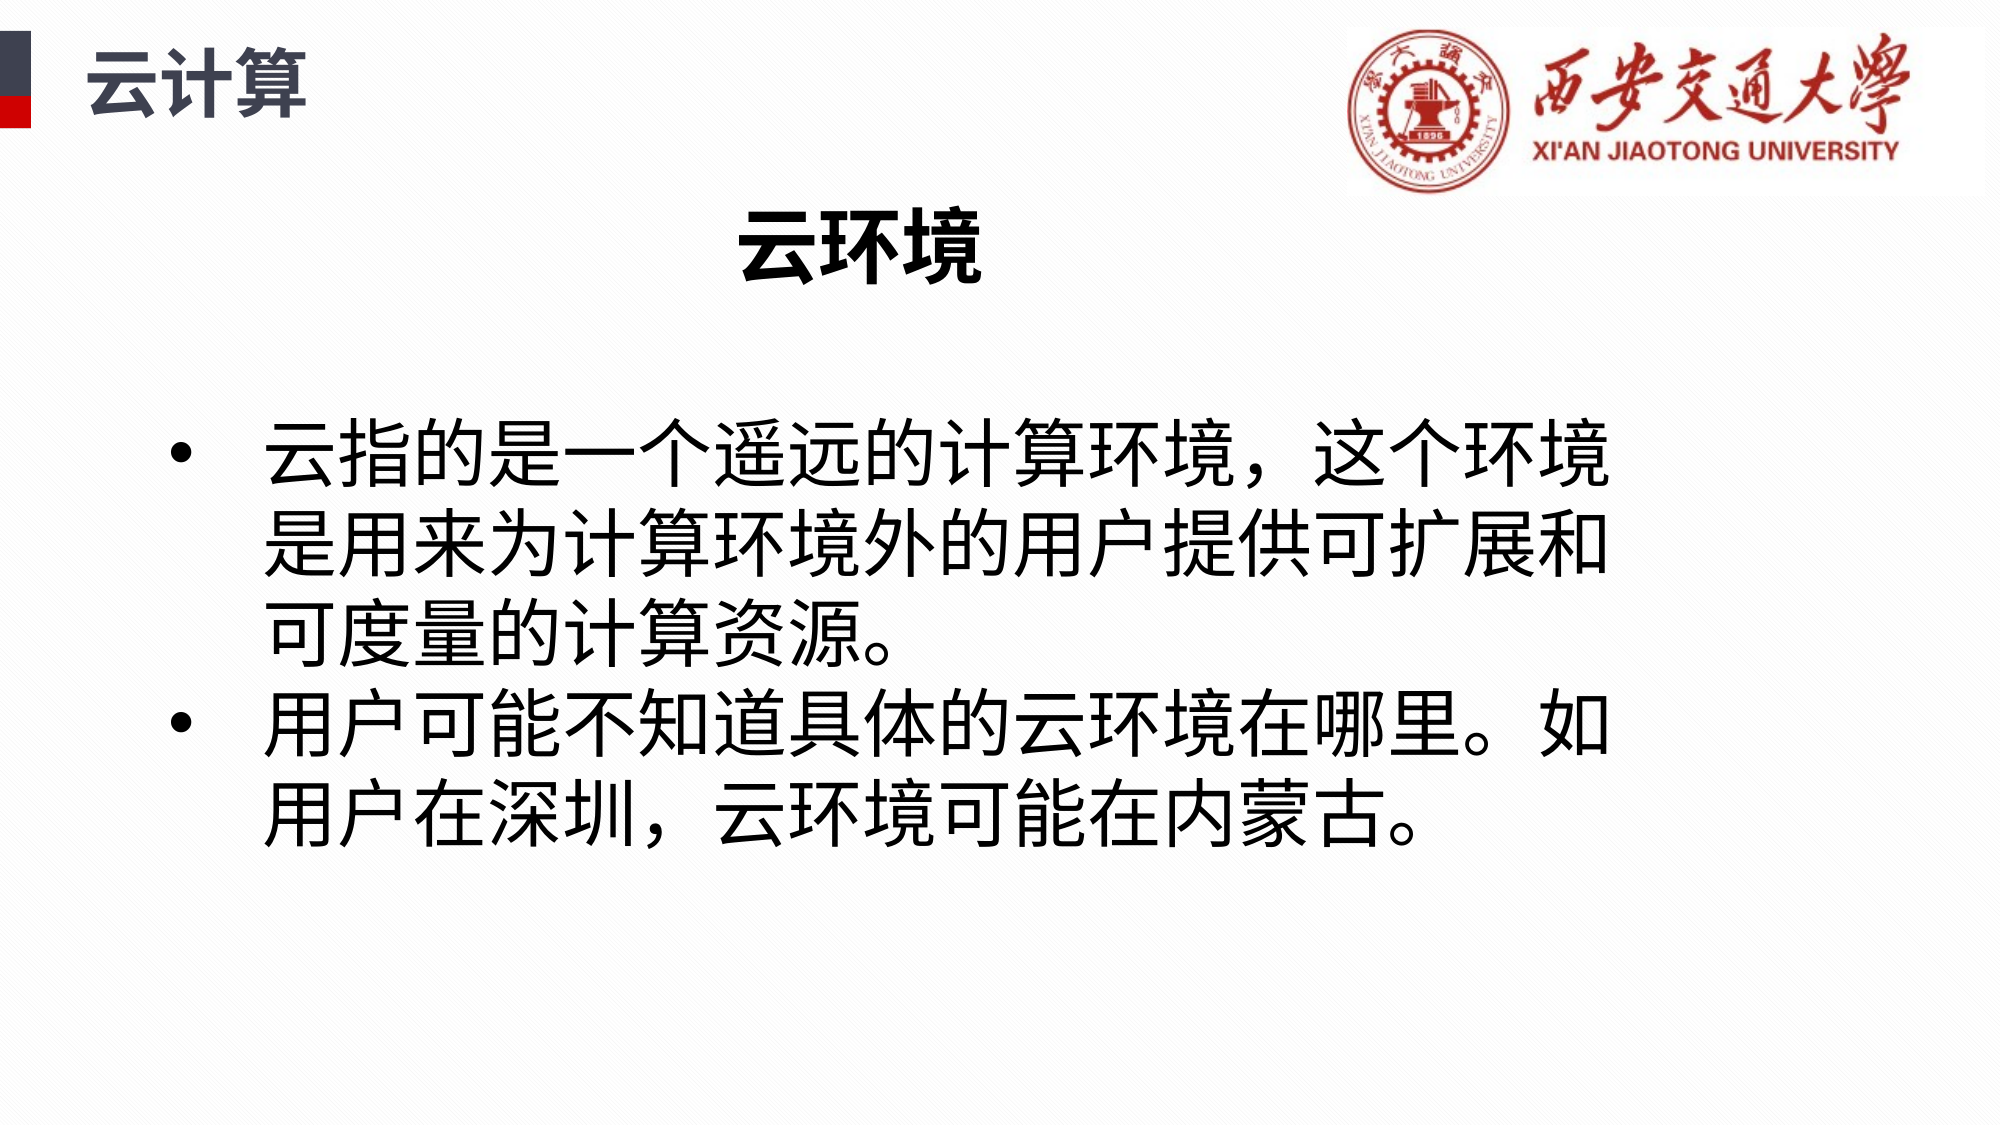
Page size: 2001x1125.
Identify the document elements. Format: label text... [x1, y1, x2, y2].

text_box 云计算 [69, 29, 325, 134]
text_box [0, 30, 31, 129]
text_box 云指的是一个遥远的计算环境，这个环境是用来为计算环境外的用户提供可扩展和可度量的计算资源。 用户可能不知道具体的云环境在哪里。如用户在深圳，云环境可能在内蒙古。 [153, 399, 1677, 864]
text_box 云环境 [389, 186, 1332, 302]
picture [1347, 27, 1985, 196]
